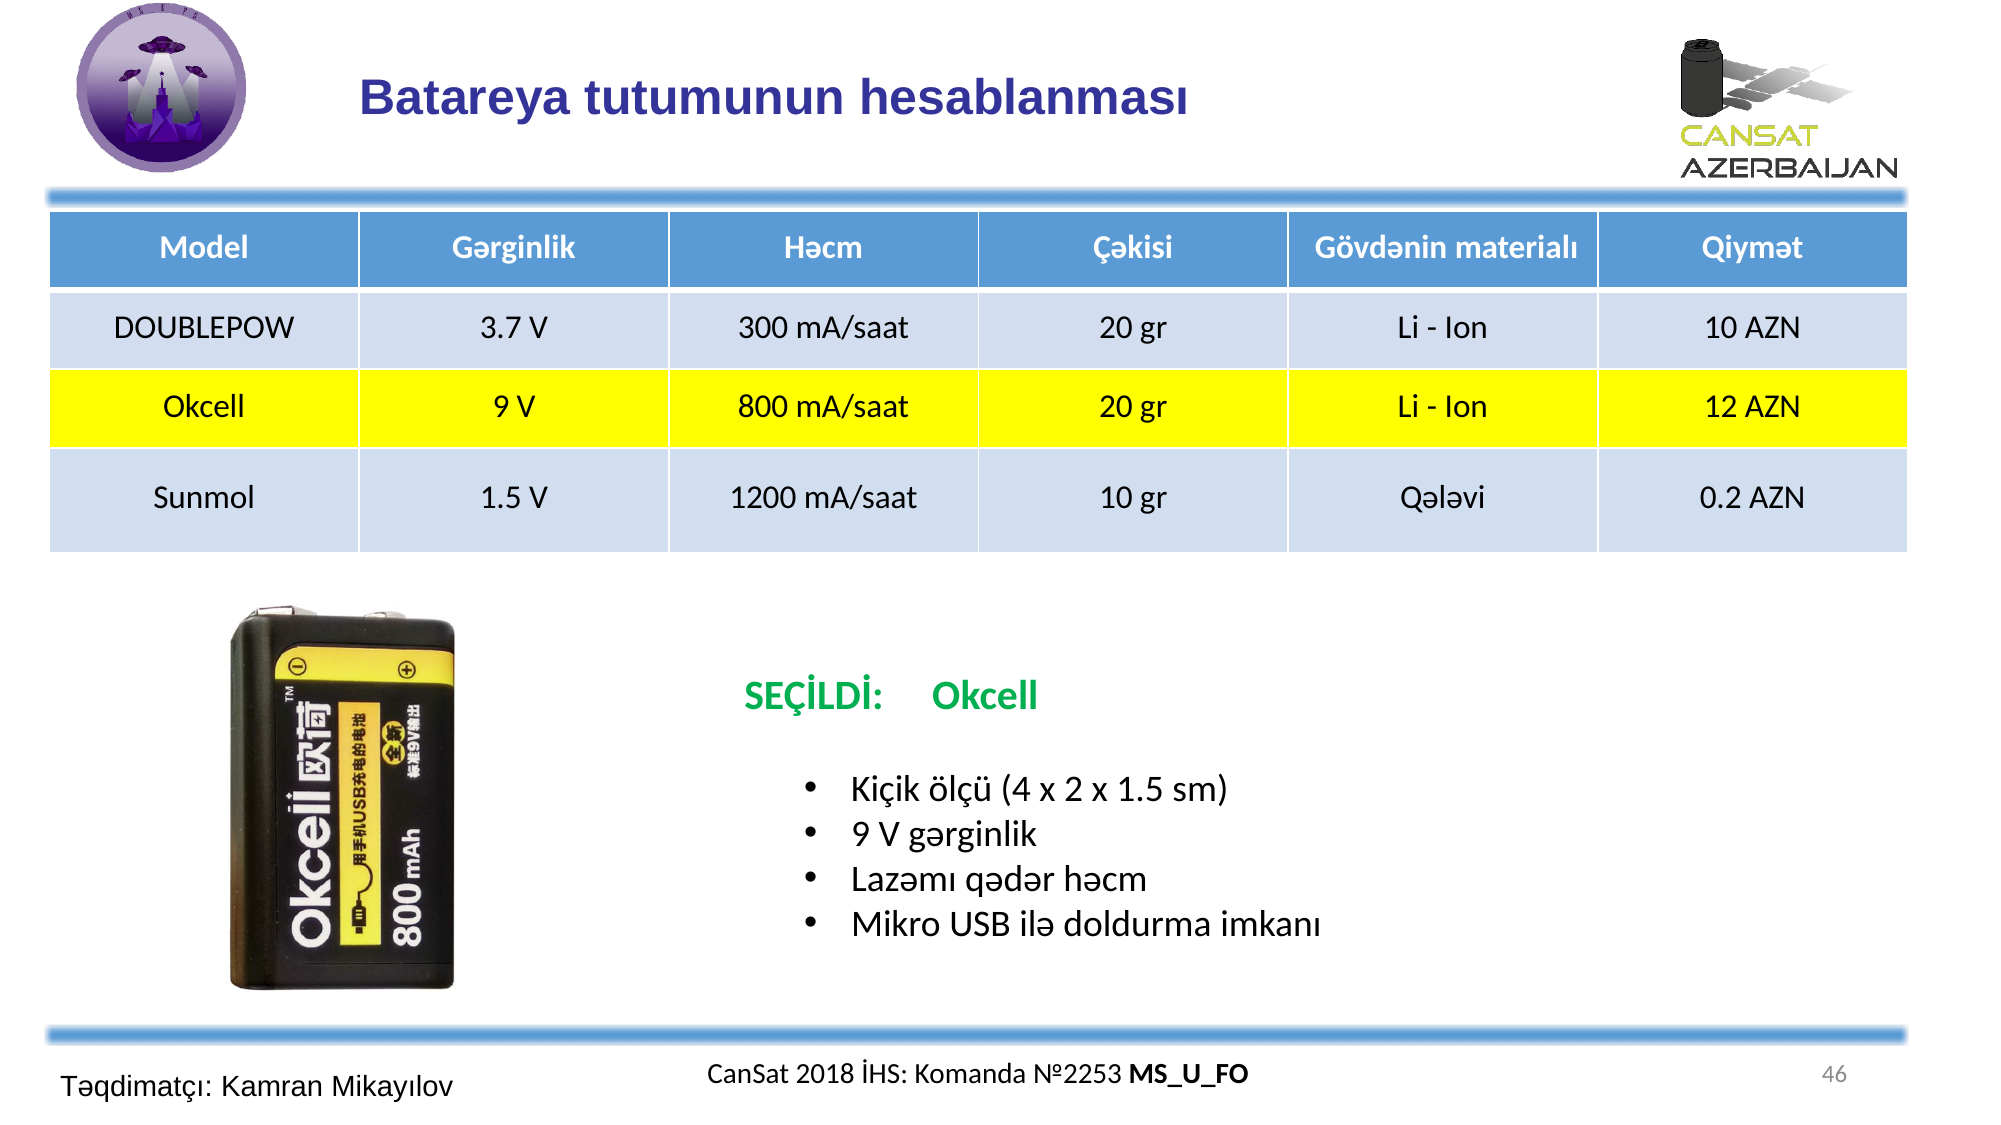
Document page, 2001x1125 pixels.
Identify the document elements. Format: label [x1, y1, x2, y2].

picture [128, 671, 555, 931]
text_box [45, 0, 1981, 1111]
picture [72, 0, 250, 177]
